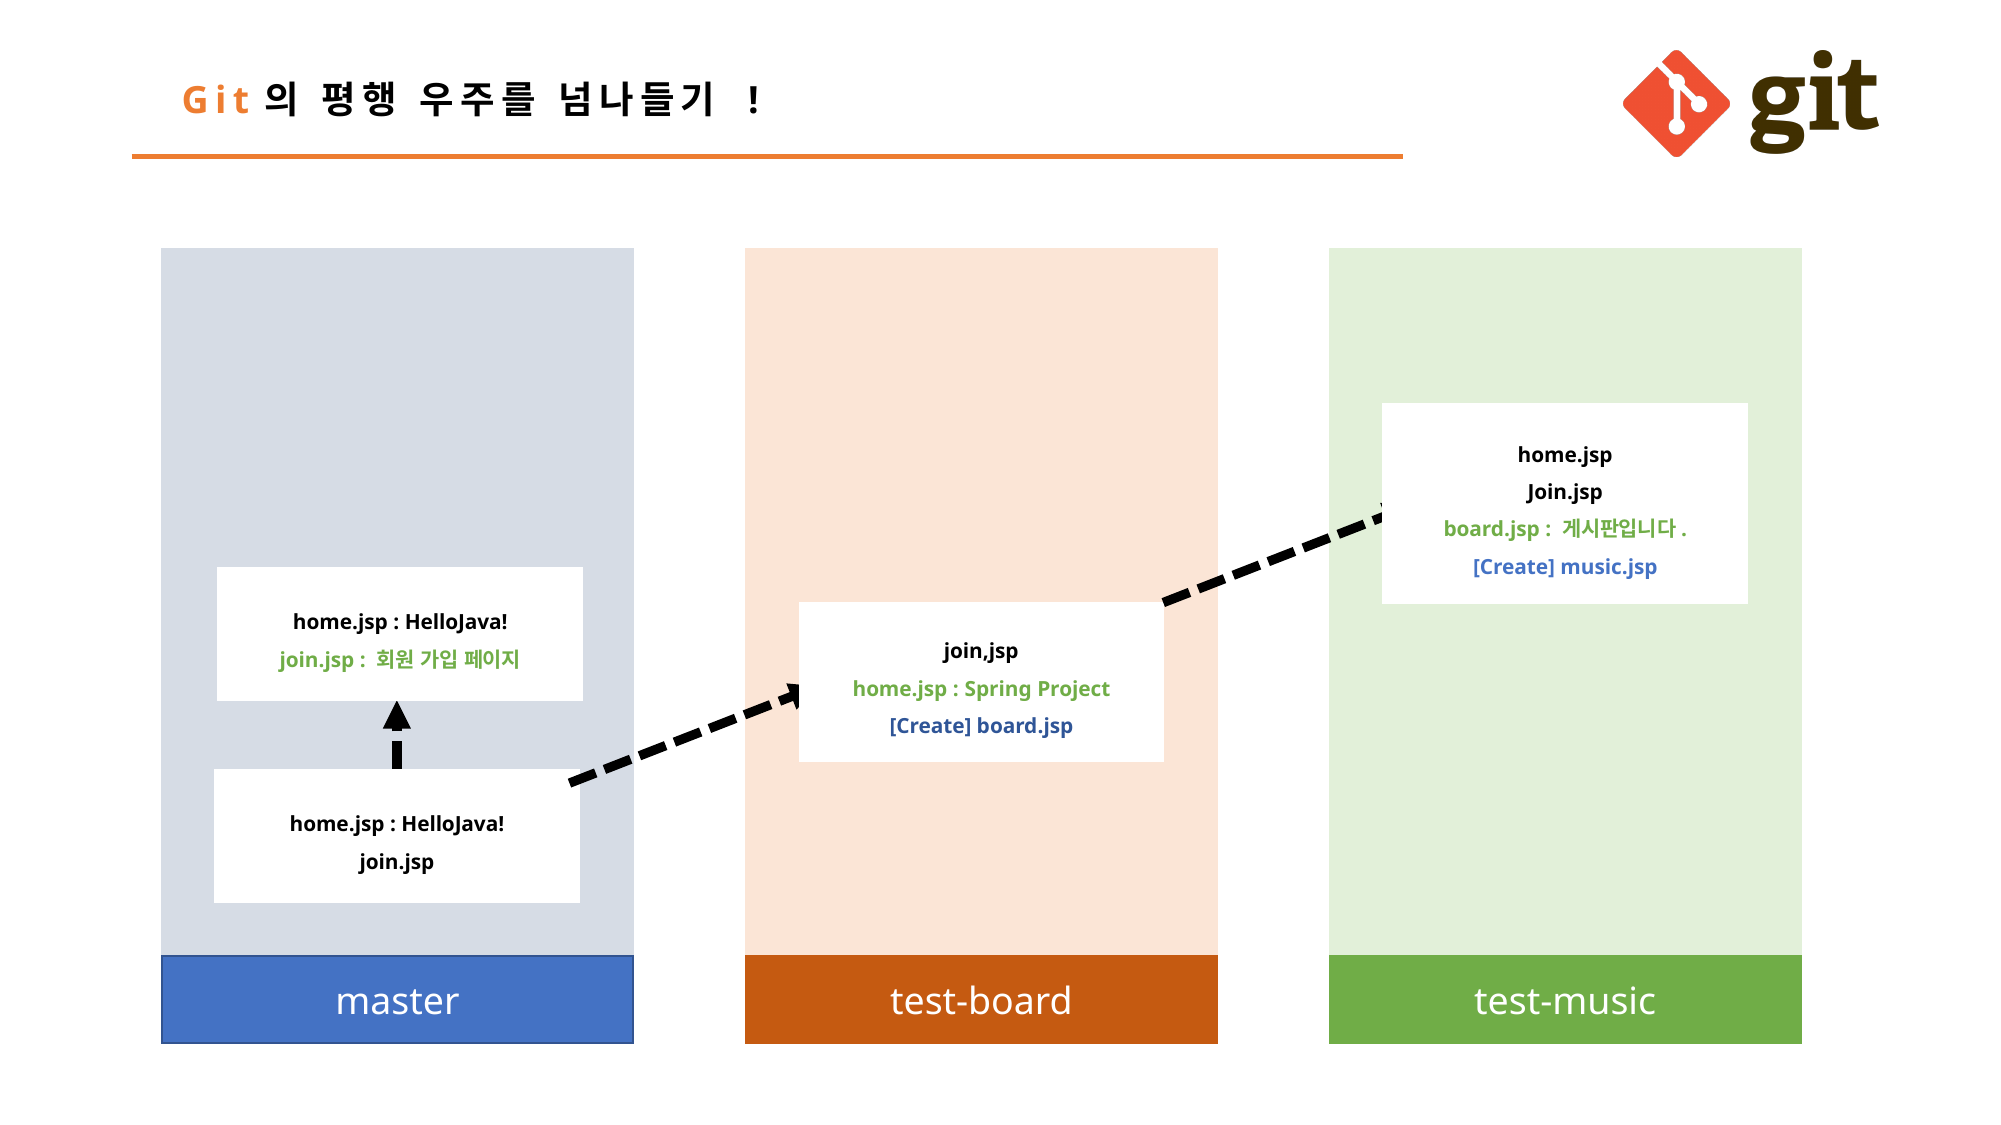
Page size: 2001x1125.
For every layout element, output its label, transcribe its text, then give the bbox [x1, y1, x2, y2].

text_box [161, 249, 1801, 1044]
picture [1623, 50, 1879, 157]
text_box Git의 평행 우주를 넘나들기 ! [166, 68, 774, 129]
